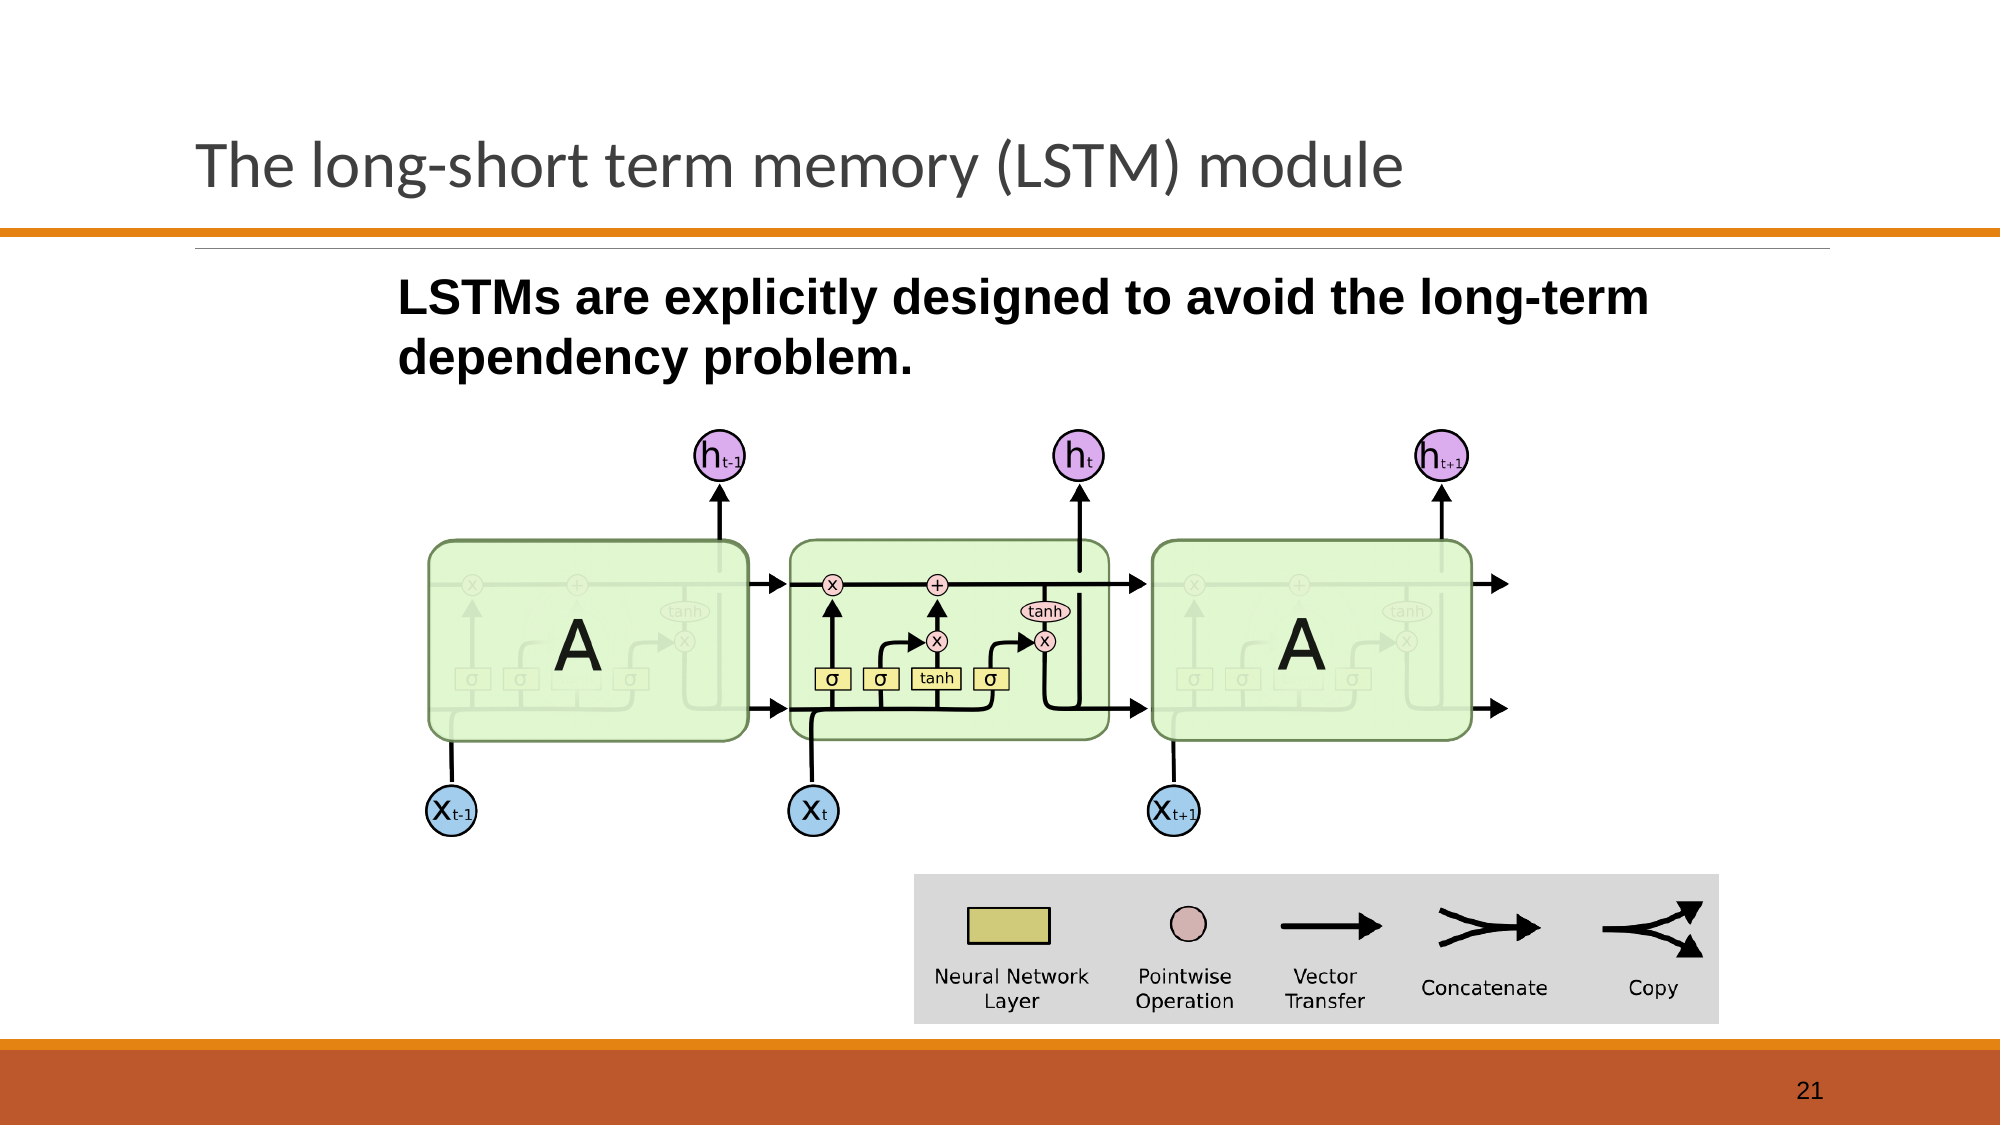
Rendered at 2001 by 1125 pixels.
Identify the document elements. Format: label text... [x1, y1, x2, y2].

text_box LSTMs are explicitly designed to avoid the long-term dependency problem. [382, 256, 1763, 394]
picture [914, 874, 1720, 1025]
slide_number 21 [1624, 1059, 1840, 1120]
picture [424, 428, 1509, 837]
title The long-short term memory (LSTM) module [180, 26, 1830, 209]
